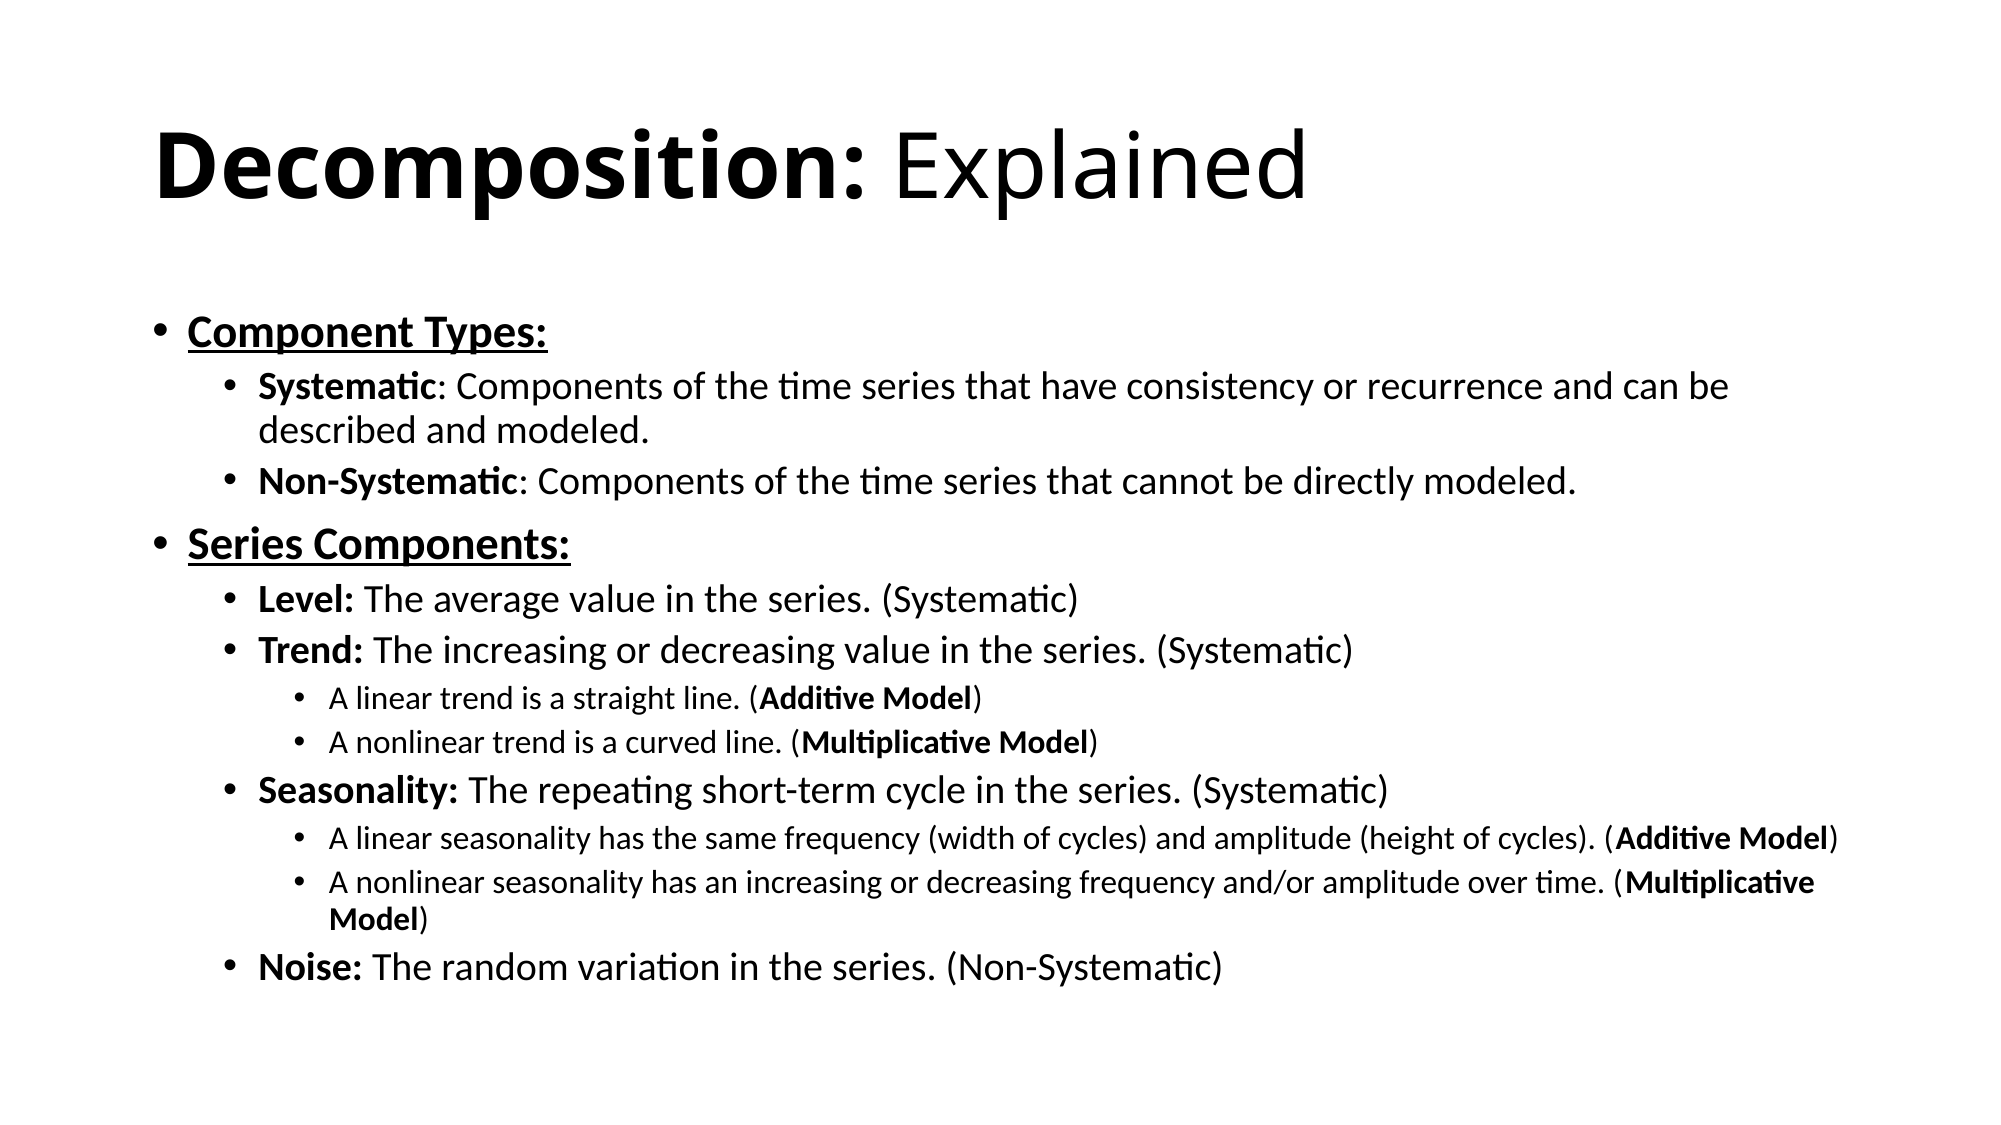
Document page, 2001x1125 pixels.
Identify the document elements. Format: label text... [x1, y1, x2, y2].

list Component Types: Systematic: Components of the time series that have consistency or recurrence and can be described and modeled. Non-Systematic: Components of the time series that cannot be directly modeled. Series Components: Level: The average value in the series. (Systematic) Trend: The increasing or decreasing value in the series. (Systematic) A linear trend is a straight line. (Additive Model) A nonlinear trend is a curved line. (Multiplicative Model) Seasonality: The repeating short-term cycle in the series. (Systematic) A linear seasonality has the same frequency (width of cycles) and amplitude (height of cycles). (Additive Model) A nonlinear seasonality has an increasing or decreasing frequency and/or amplitude over time. (Multiplicative Model) Noise: The random variation in the series. (Non-Systematic) [137, 299, 1863, 1014]
title Decomposition: Explained [137, 59, 1863, 278]
